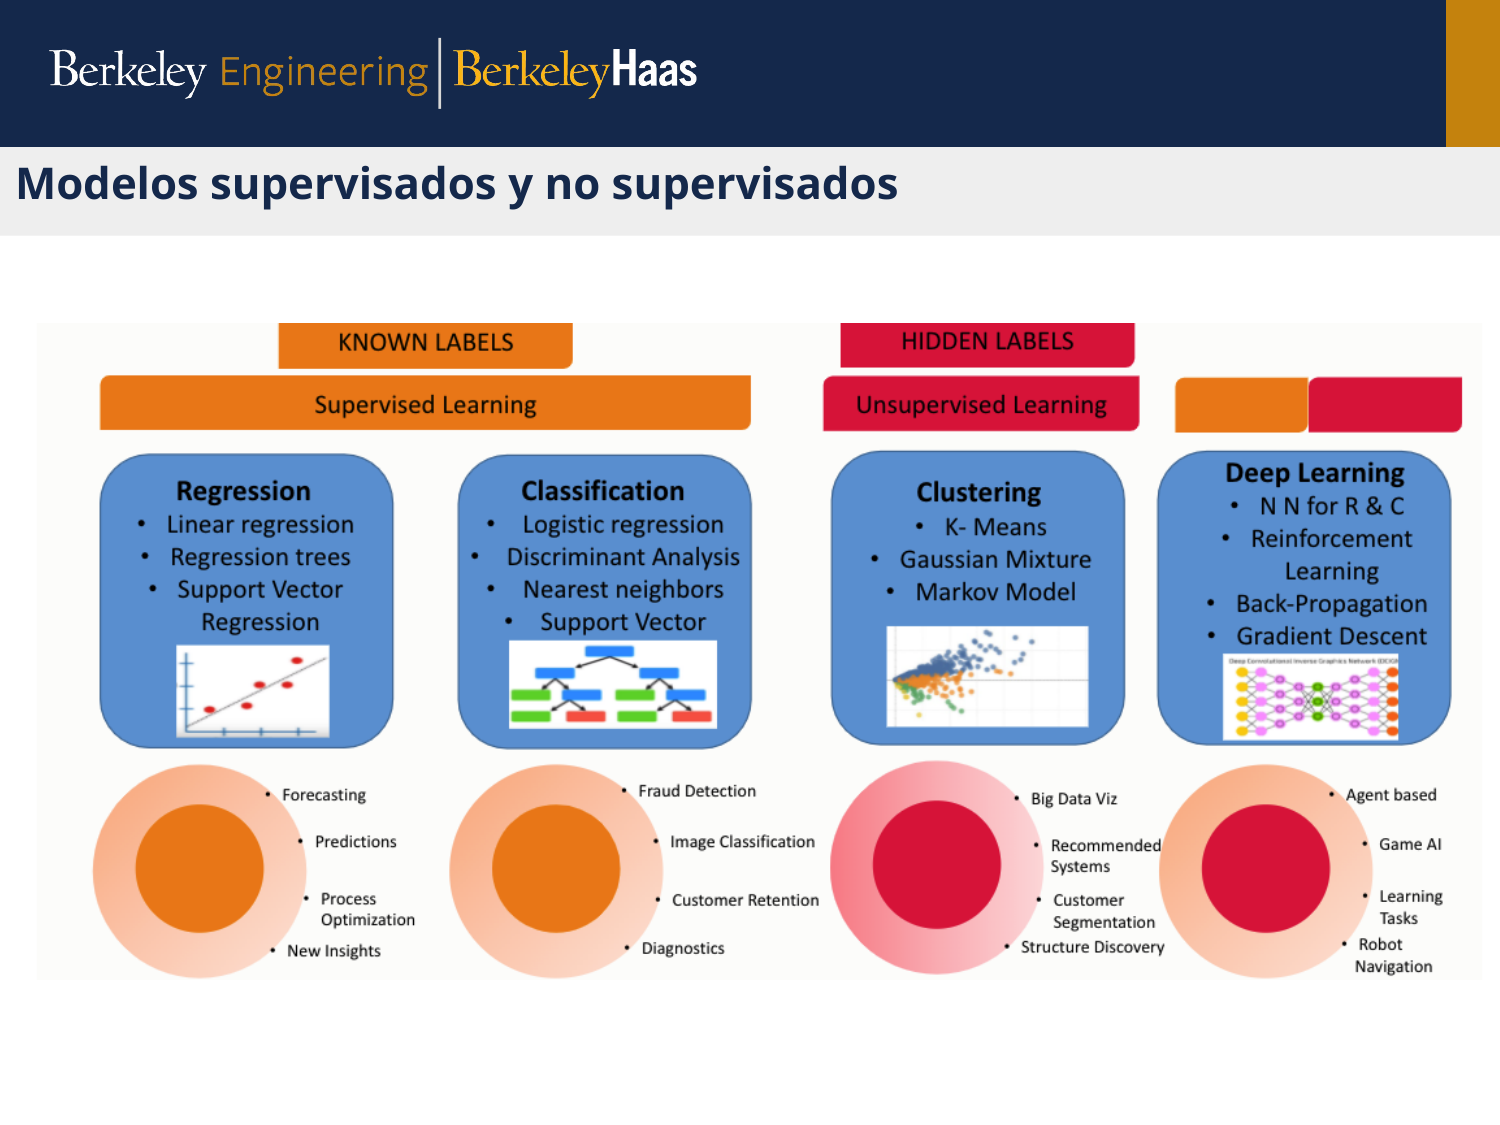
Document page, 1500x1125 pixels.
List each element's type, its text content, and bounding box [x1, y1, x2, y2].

title Modelos supervisados y no supervisados [0, 148, 961, 238]
picture [36, 322, 1483, 981]
picture [38, 22, 726, 117]
